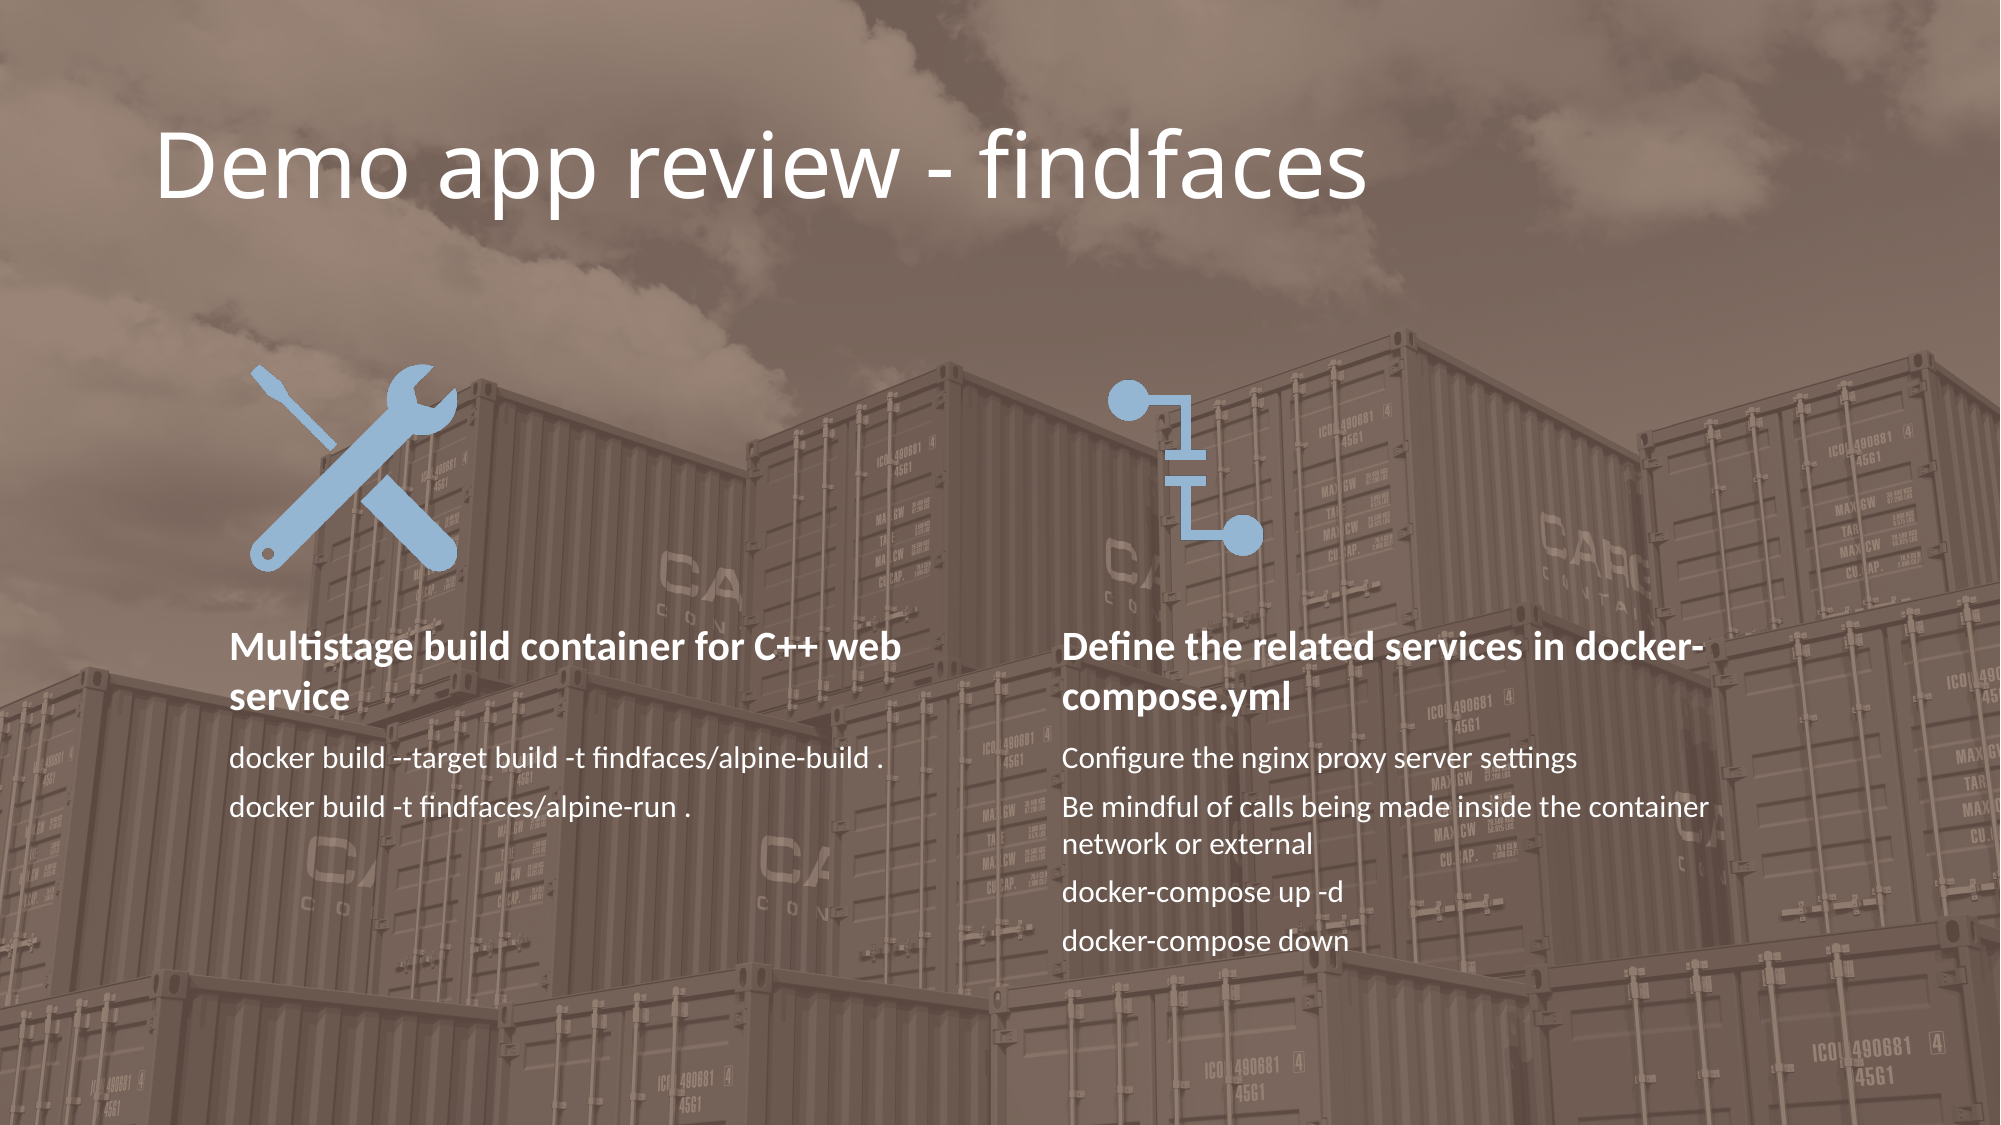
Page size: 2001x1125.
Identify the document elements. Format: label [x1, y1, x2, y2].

picture [0, 0, 2000, 1125]
list [137, 299, 1863, 1014]
